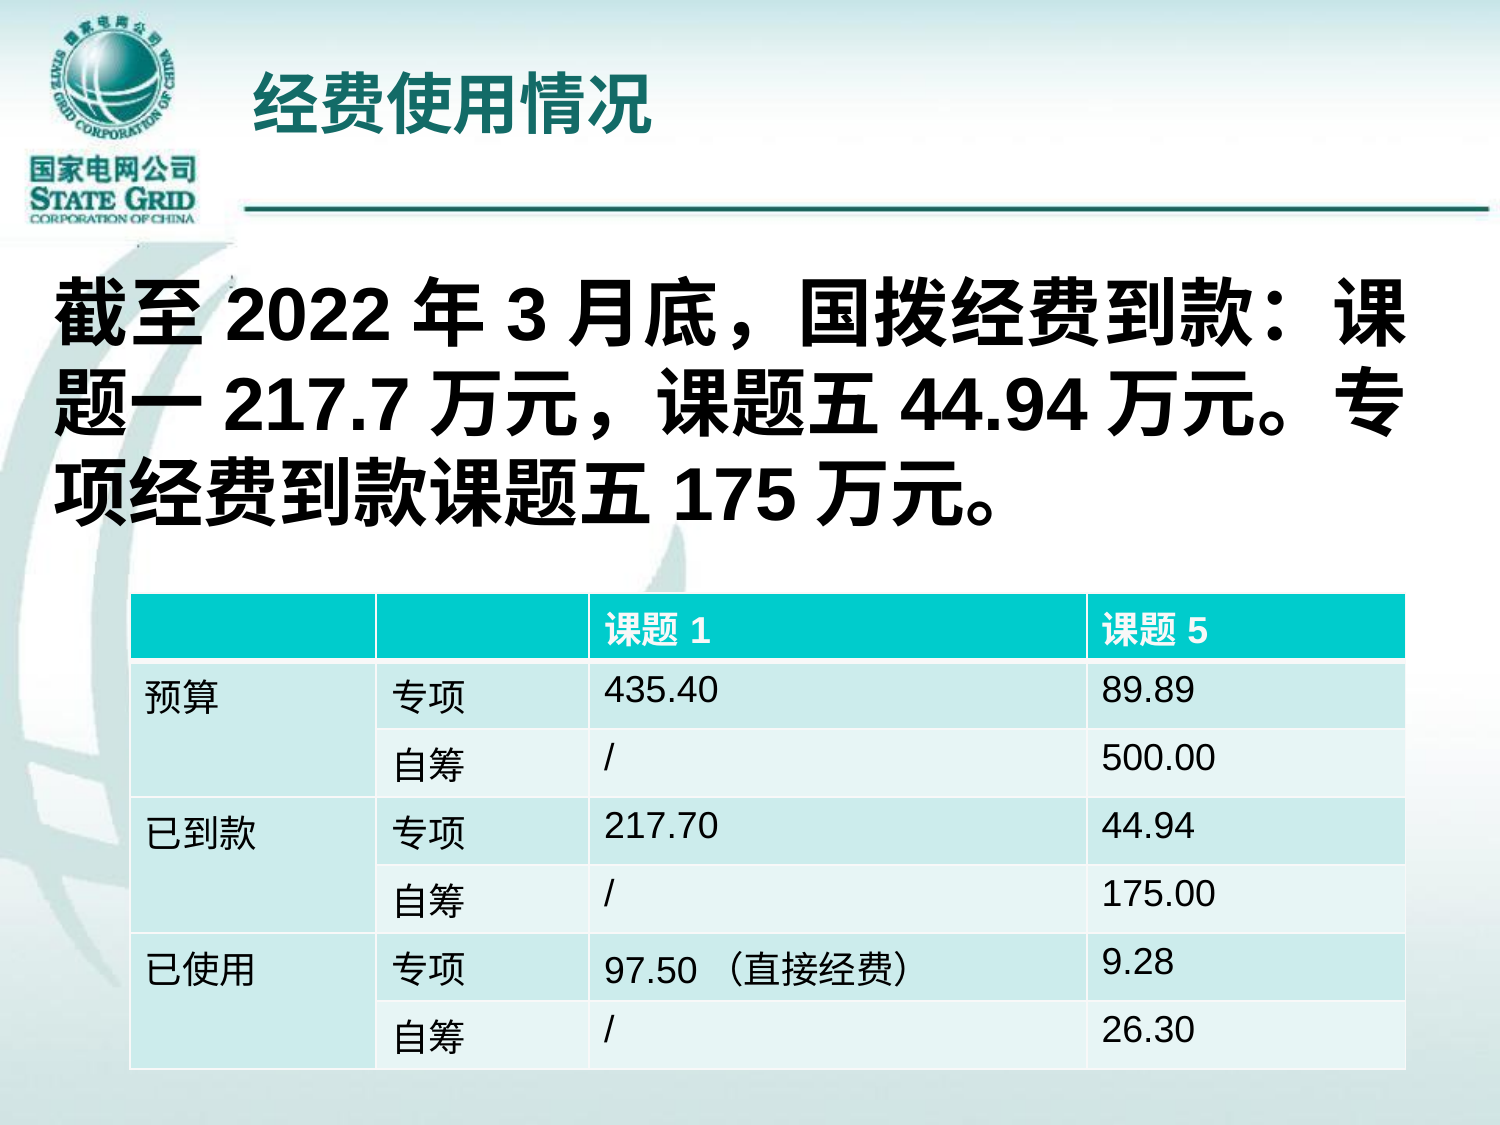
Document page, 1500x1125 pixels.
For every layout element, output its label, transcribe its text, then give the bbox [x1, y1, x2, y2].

table_cell 435.40 [590, 664, 1086, 728]
table_cell / [590, 1002, 1086, 1068]
table_cell 专项 [377, 798, 588, 864]
table_cell 217.70 [590, 798, 1086, 864]
table_header [377, 594, 588, 658]
table_header 课题1 [590, 594, 1086, 658]
table_cell 专项 [377, 664, 588, 728]
table_cell 自筹 [377, 866, 588, 932]
table_cell 已使用 [131, 934, 375, 1068]
table_cell / [590, 730, 1086, 796]
table_cell 44.94 [1088, 798, 1405, 864]
table_cell 500.00 [1088, 730, 1405, 796]
table_cell 26.30 [1088, 1002, 1405, 1068]
table_cell 97.50（直接经费） [590, 934, 1086, 1000]
table_cell 175.00 [1088, 866, 1405, 932]
title 经费使用情况 [237, 8, 1475, 196]
table_cell 89.89 [1088, 664, 1405, 728]
text_box 截至2022年3月底，国拨经费到款：课题一217.7万元，课题五44.94万元。专项经费到款课题五175万元。 [39, 258, 1423, 544]
table_cell 自筹 [377, 730, 588, 796]
picture [0, 0, 1500, 1125]
table_cell 预算 [131, 664, 375, 796]
table_cell 自筹 [377, 1002, 588, 1068]
table_header [131, 594, 375, 658]
table_cell 专项 [377, 934, 588, 1000]
table_cell / [590, 866, 1086, 932]
table_cell 已到款 [131, 798, 375, 932]
table_header 课题5 [1088, 594, 1405, 658]
table_cell 9.28 [1088, 934, 1405, 1000]
